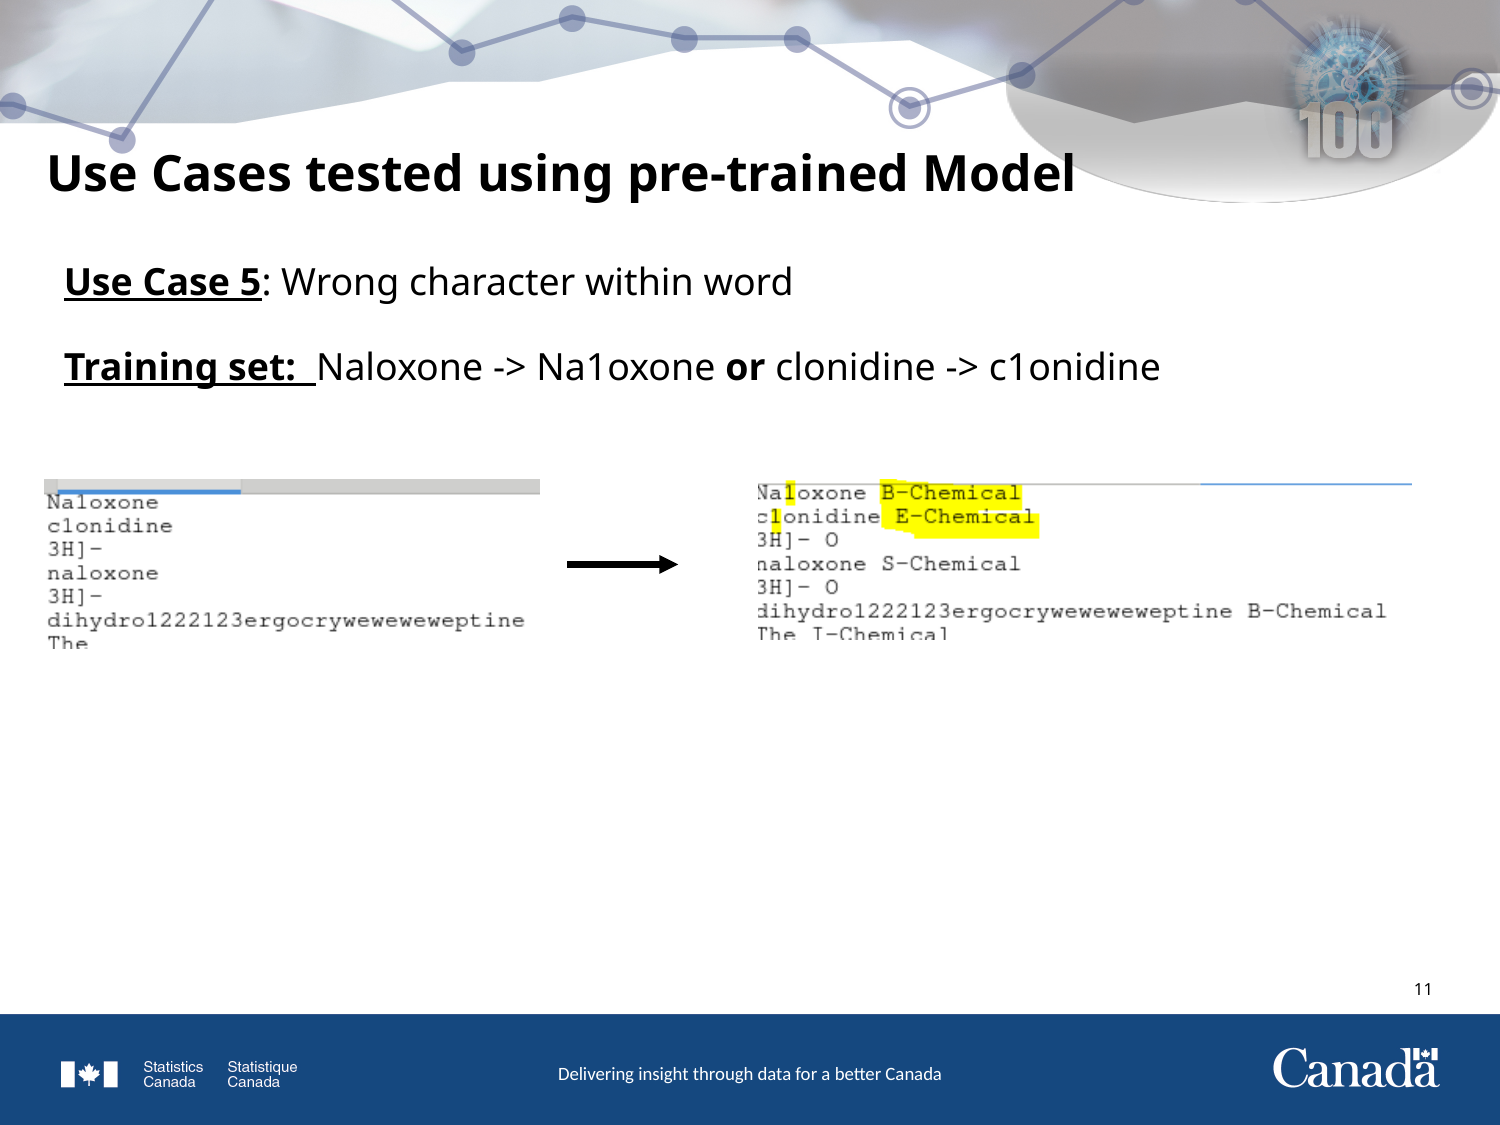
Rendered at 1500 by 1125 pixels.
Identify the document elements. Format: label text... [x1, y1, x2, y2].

list Use Case 5: Wrong character within word [48, 255, 1468, 334]
picture [0, 0, 1500, 1125]
slide_number 10 [1392, 971, 1448, 1013]
text_box Training set: Naloxone -> Na1oxone or clonidine -> c1onidine [48, 340, 1468, 419]
title Use Cases tested using pre-trained Model [31, 94, 1326, 210]
